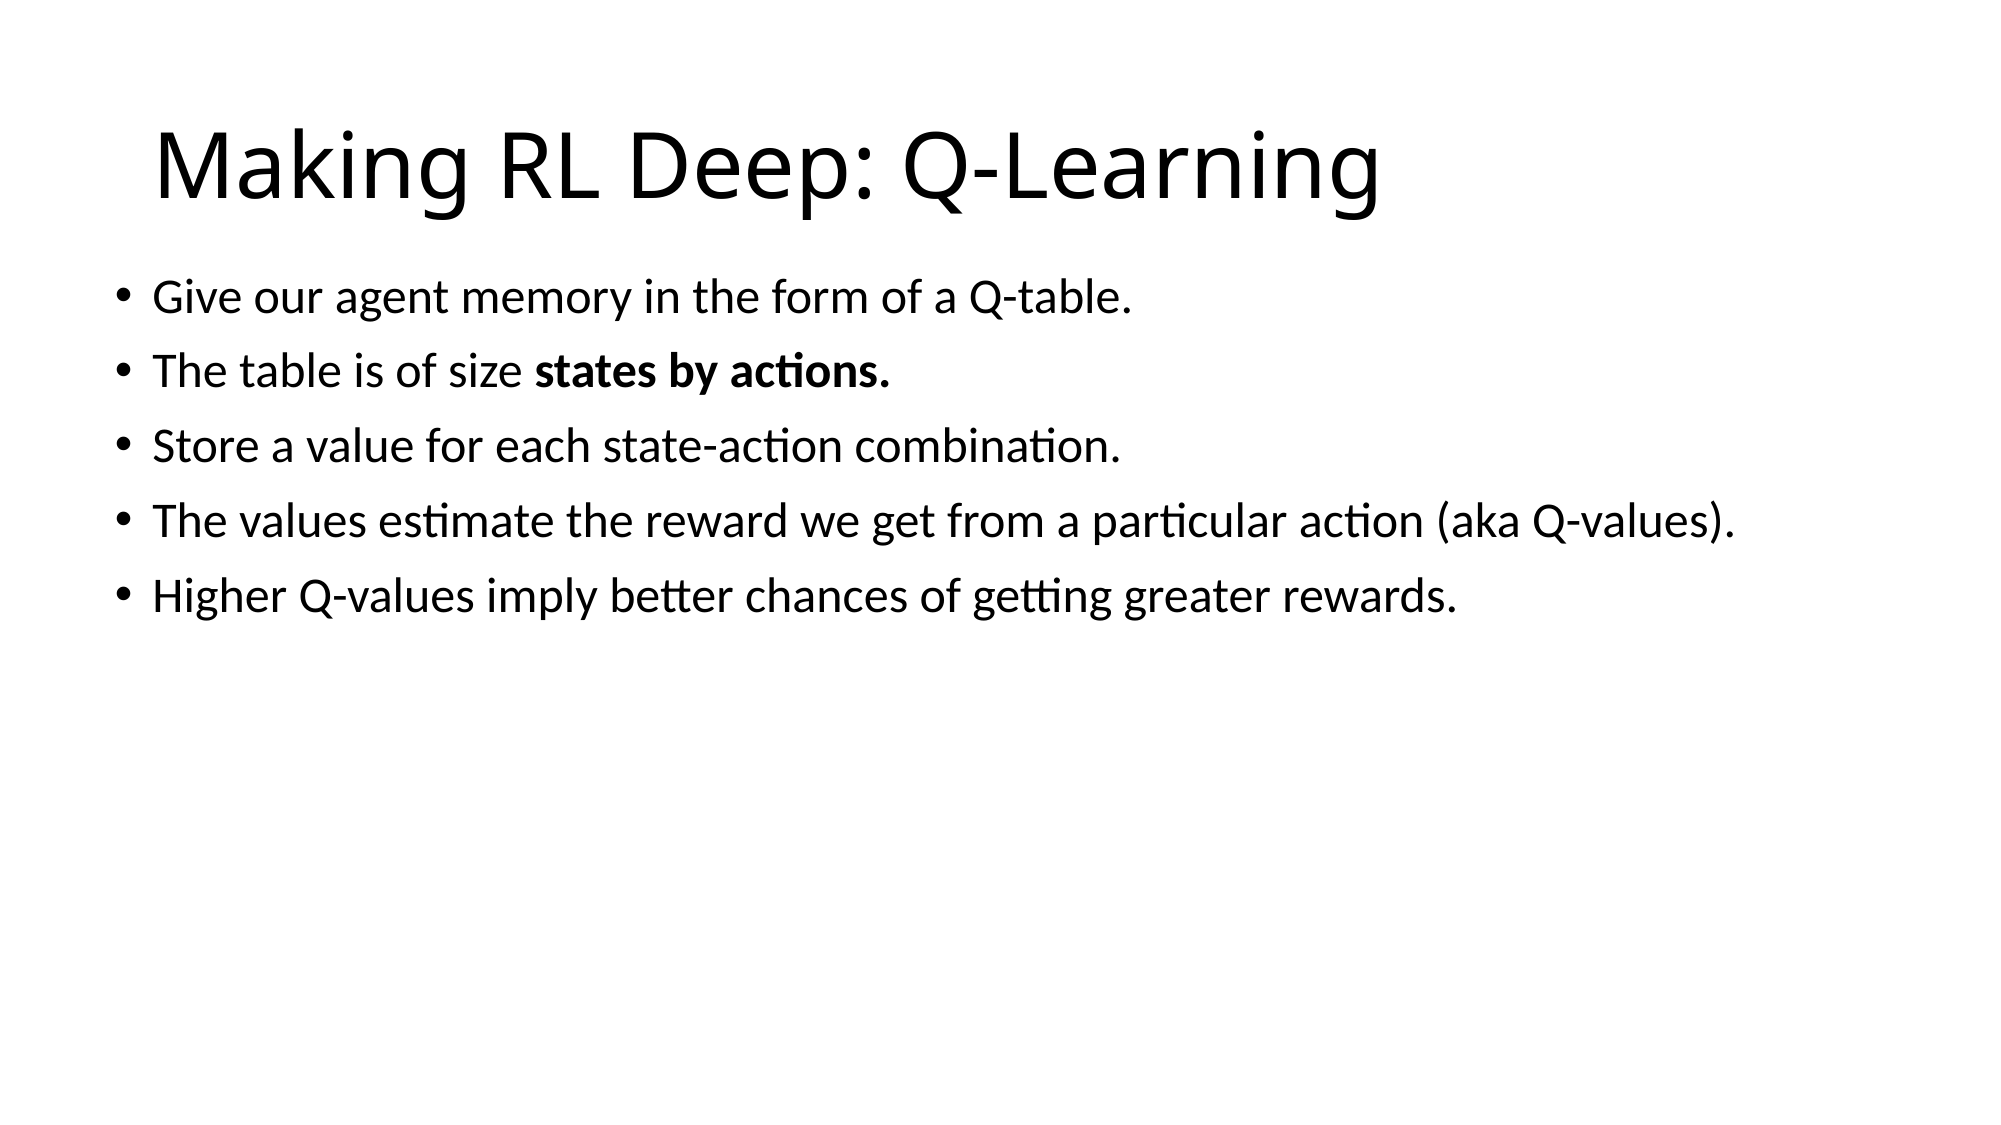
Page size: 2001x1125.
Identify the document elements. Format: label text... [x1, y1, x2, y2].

title Making RL Deep: Q-Learning [137, 59, 1863, 262]
list Give our agent memory in the form of a Q-table. The table is of size states by actions. Store a value for each state-action combination. The values estimate the reward we get from a particular action (aka Q-values). Higher Q-values imply better chances of getting greater rewards. [99, 262, 1930, 1005]
